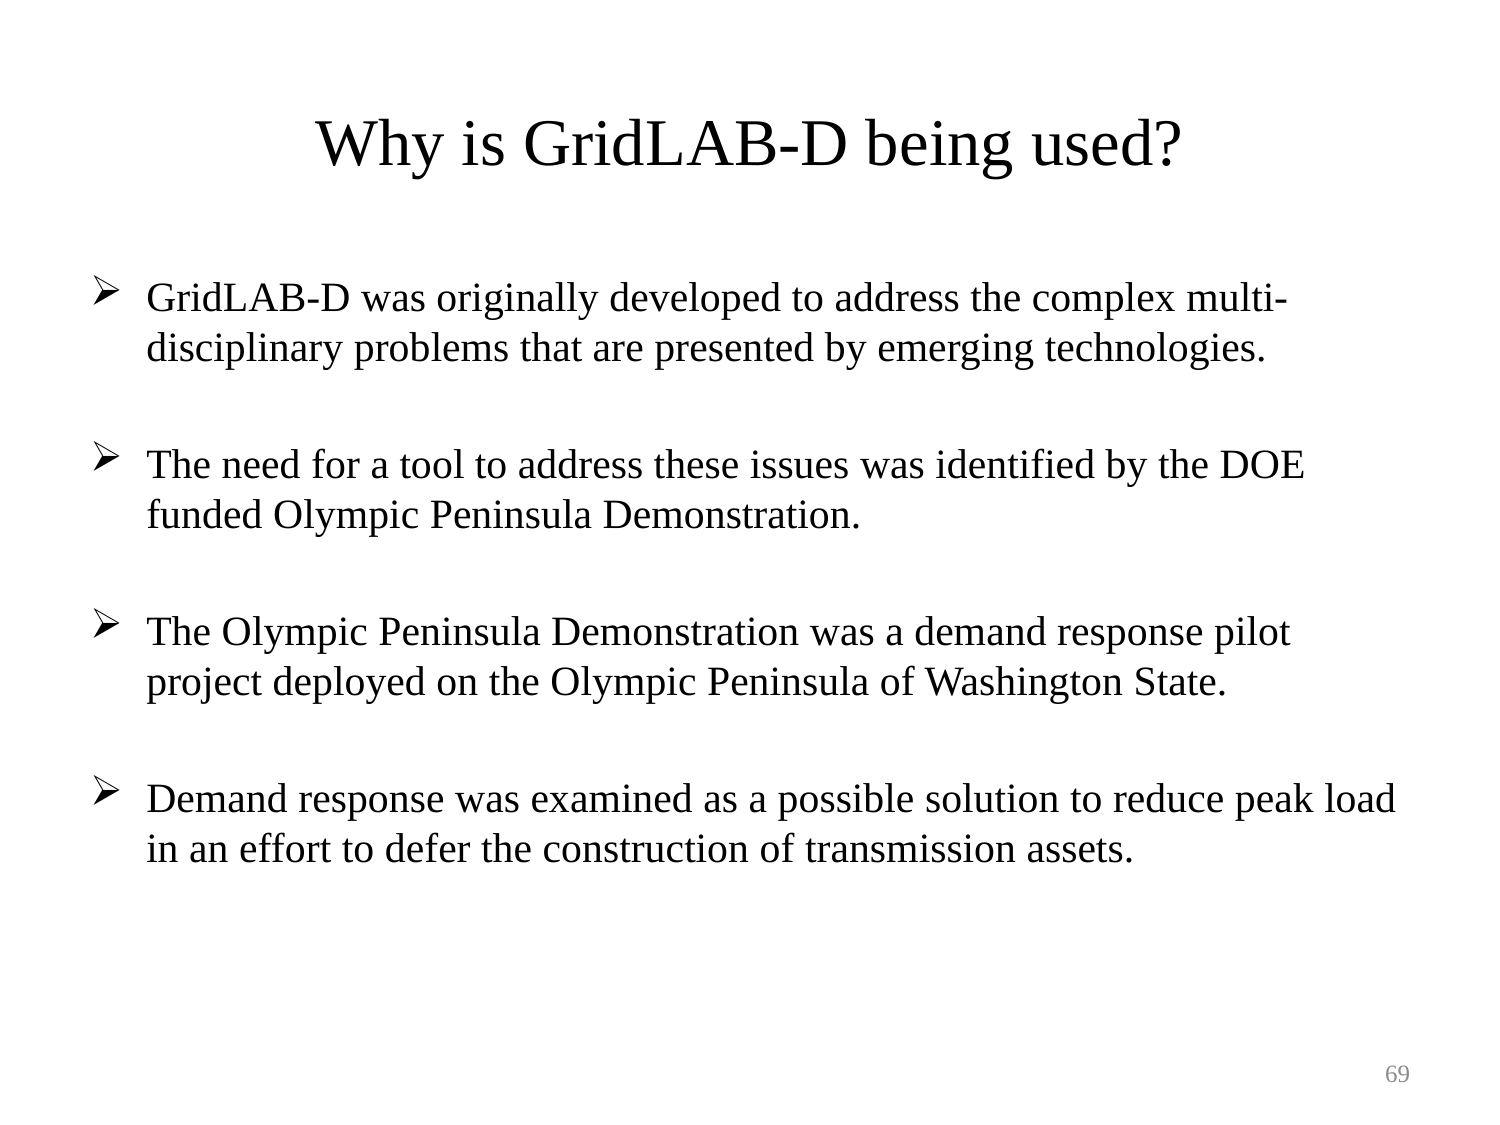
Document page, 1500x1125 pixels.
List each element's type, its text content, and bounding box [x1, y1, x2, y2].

slide_number 69 [1074, 1042, 1425, 1103]
list GridLAB-D was originally developed to address the complex multi-disciplinary problems that are presented by emerging technologies. The need for a tool to address these issues was identified by the DOE funded Olympic Peninsula Demonstration. The Olympic Peninsula Demonstration was a demand response pilot project deployed on the Olympic Peninsula of Washington State. Demand response was examined as a possible solution to reduce peak load in an effort to defer the construction of transmission assets. [75, 262, 1425, 1005]
title Why is GridLAB-D being used? [75, 45, 1425, 233]
